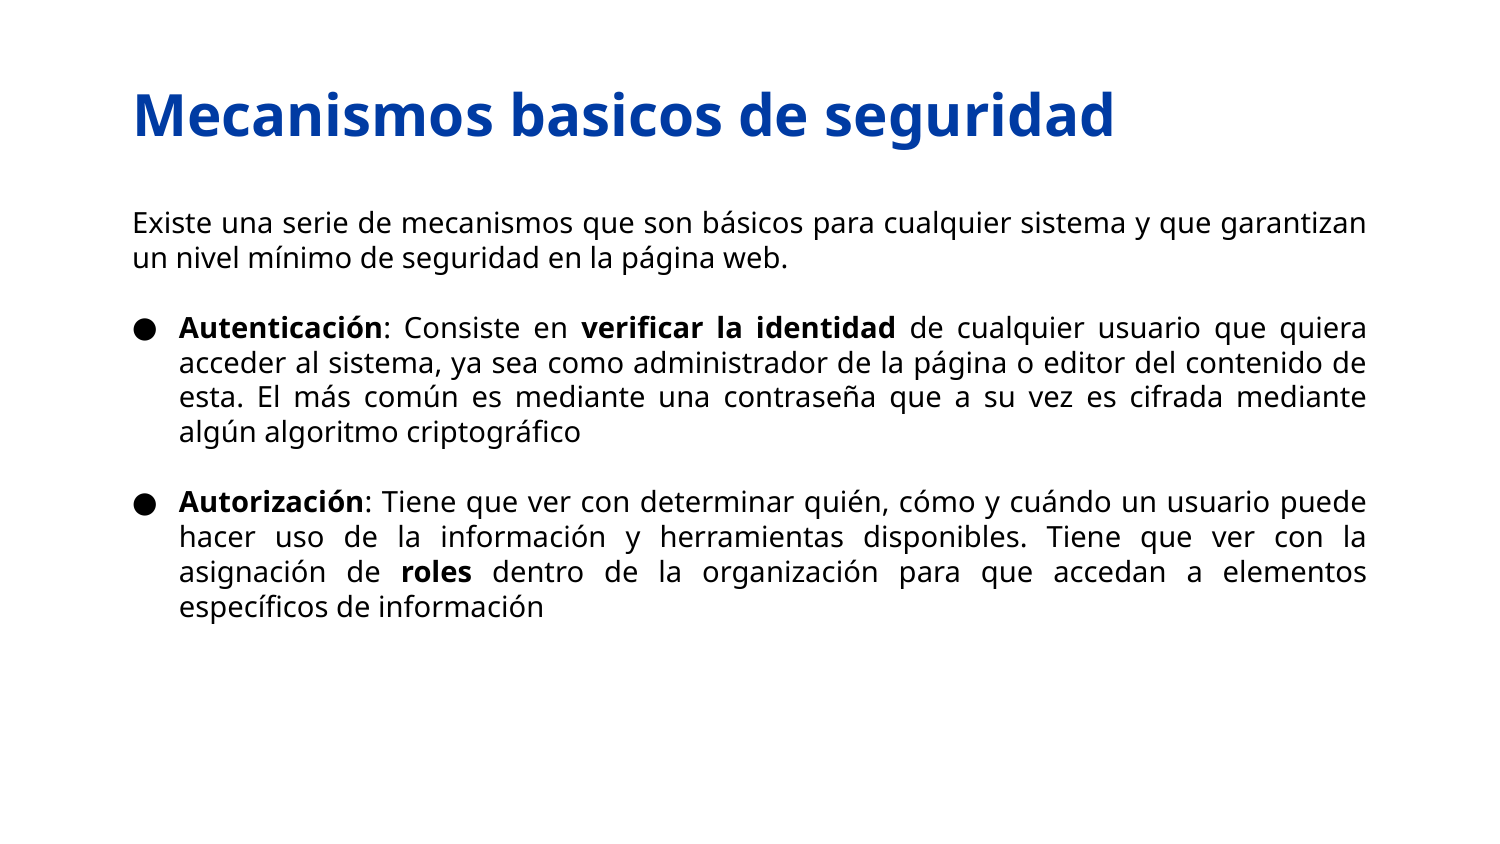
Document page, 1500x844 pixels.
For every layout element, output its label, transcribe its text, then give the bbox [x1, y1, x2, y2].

title Mecanismos basicos de seguridad [116, 63, 1383, 157]
list Existe una serie de mecanismos que son básicos para cualquier sistema y que garantizan un nivel mínimo de seguridad en la página web. Autenticación: Consiste en verificar la identidad de cualquier usuario que quiera acceder al sistema, ya sea como administrador de la página o editor del contenido de esta. El más común es mediante una contraseña que a su vez es cifrada mediante algún algoritmo criptográfico Autorización: Tiene que ver con determinar quién, cómo y cuándo un usuario puede hacer uso de la información y herramientas disponibles. Tiene que ver con la asignación de roles dentro de la organización para que accedan a elementos específicos de información [116, 189, 1383, 750]
